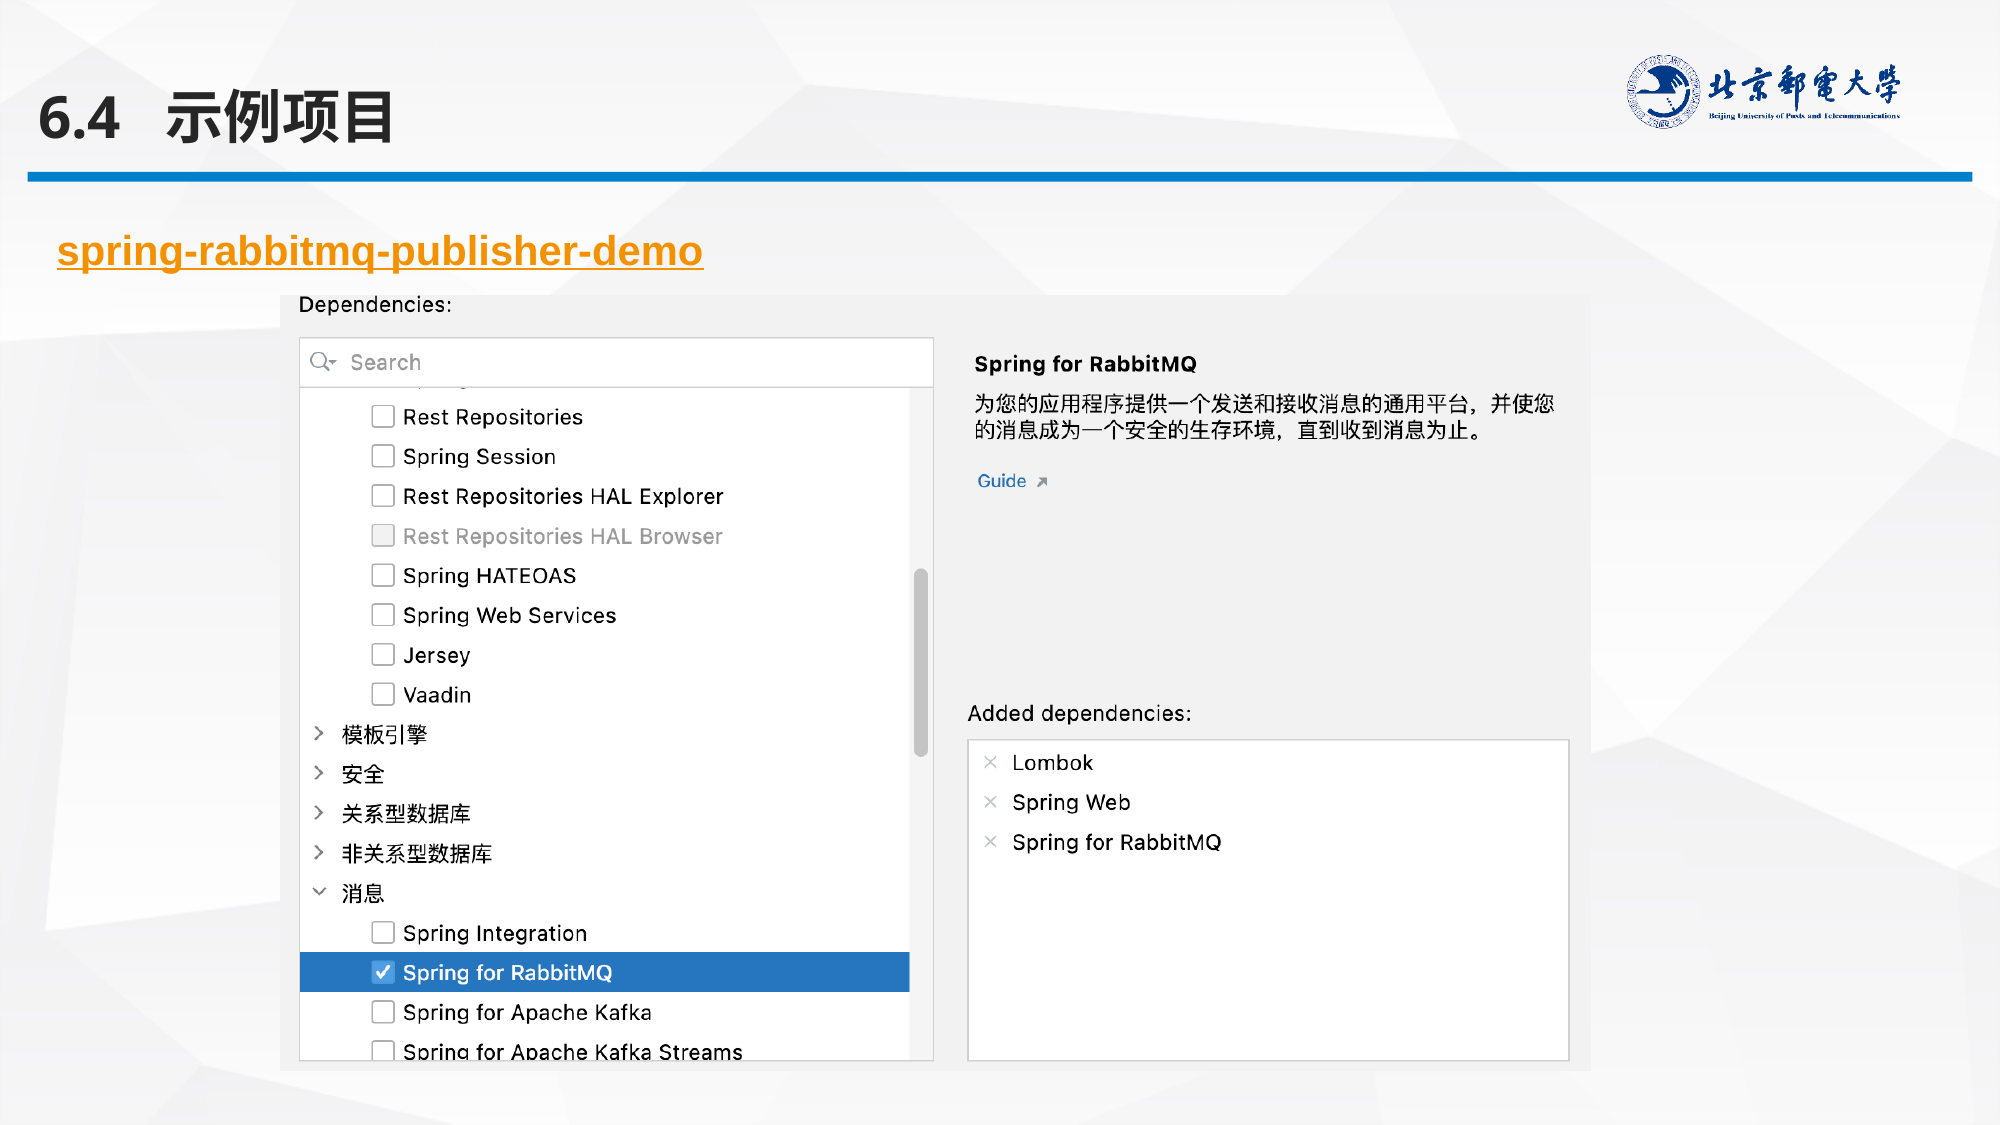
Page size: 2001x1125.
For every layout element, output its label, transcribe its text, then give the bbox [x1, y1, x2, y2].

picture [0, 0, 2000, 1125]
text_box spring-rabbitmq-publisher-demo [41, 216, 719, 282]
text_box [63, 202, 1953, 698]
text_box [1083, 171, 1973, 183]
text_box 6.4 示例项目 [23, 73, 1083, 228]
